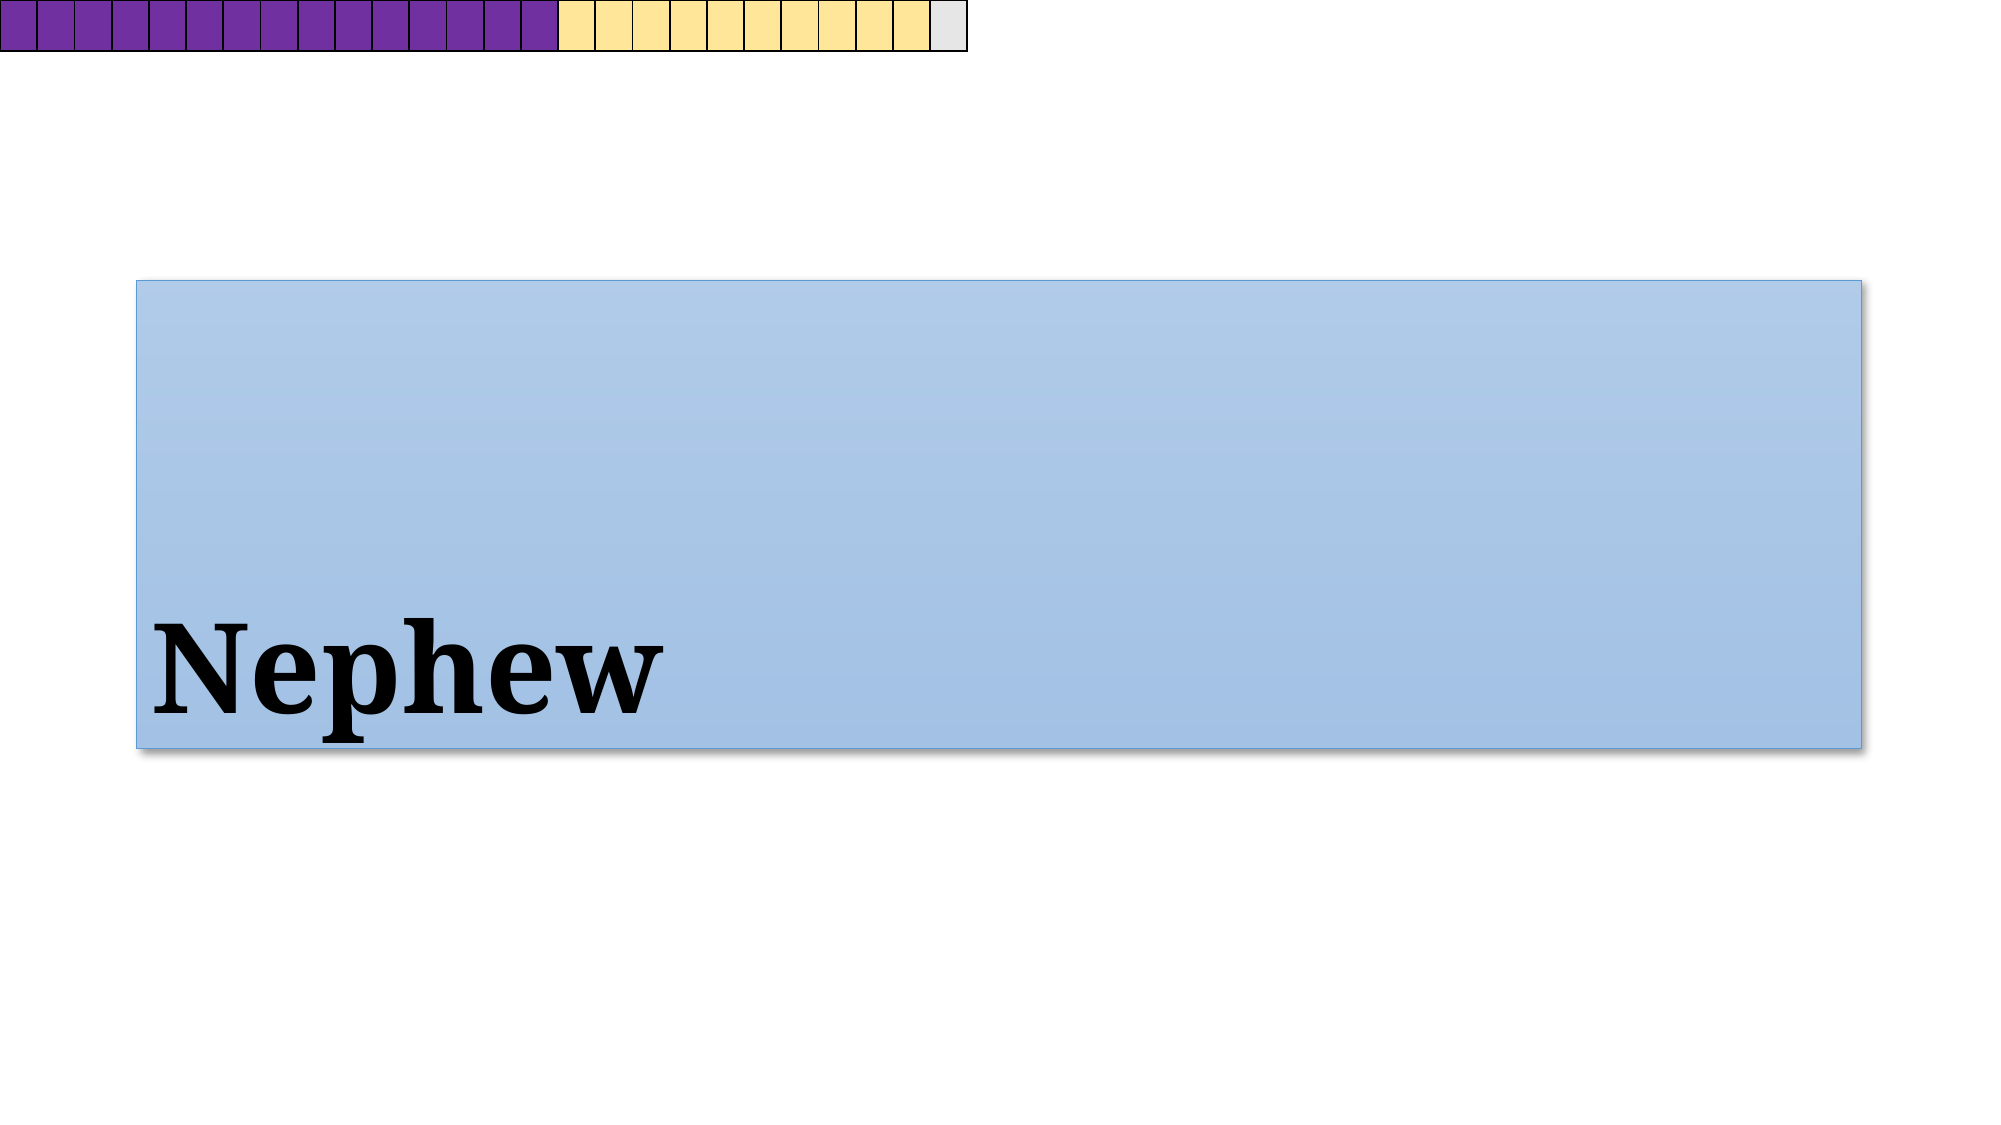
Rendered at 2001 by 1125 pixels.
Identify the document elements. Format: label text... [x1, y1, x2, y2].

title Nephew [136, 280, 1862, 749]
table_header [1, 1, 36, 50]
table_header [931, 1, 966, 50]
table_header [373, 1, 408, 50]
table_header [671, 1, 706, 50]
table_header [708, 1, 743, 50]
table_header [745, 1, 780, 50]
table_header [150, 1, 185, 50]
table_header [410, 1, 446, 50]
table_header [75, 1, 111, 50]
table_header [299, 1, 334, 50]
table_header [857, 1, 892, 50]
table_header [522, 1, 557, 50]
table_header [261, 1, 297, 50]
table_header [633, 1, 669, 50]
table_header [113, 1, 148, 50]
table_header [336, 1, 371, 50]
table_header [485, 1, 520, 50]
table_header [819, 1, 855, 50]
table_header [447, 1, 483, 50]
table_header [894, 1, 929, 50]
table_header [596, 1, 632, 50]
table_header [224, 1, 260, 50]
table_header [782, 1, 818, 50]
table_header [559, 1, 594, 50]
table_header [187, 1, 222, 50]
table_header [38, 1, 74, 50]
